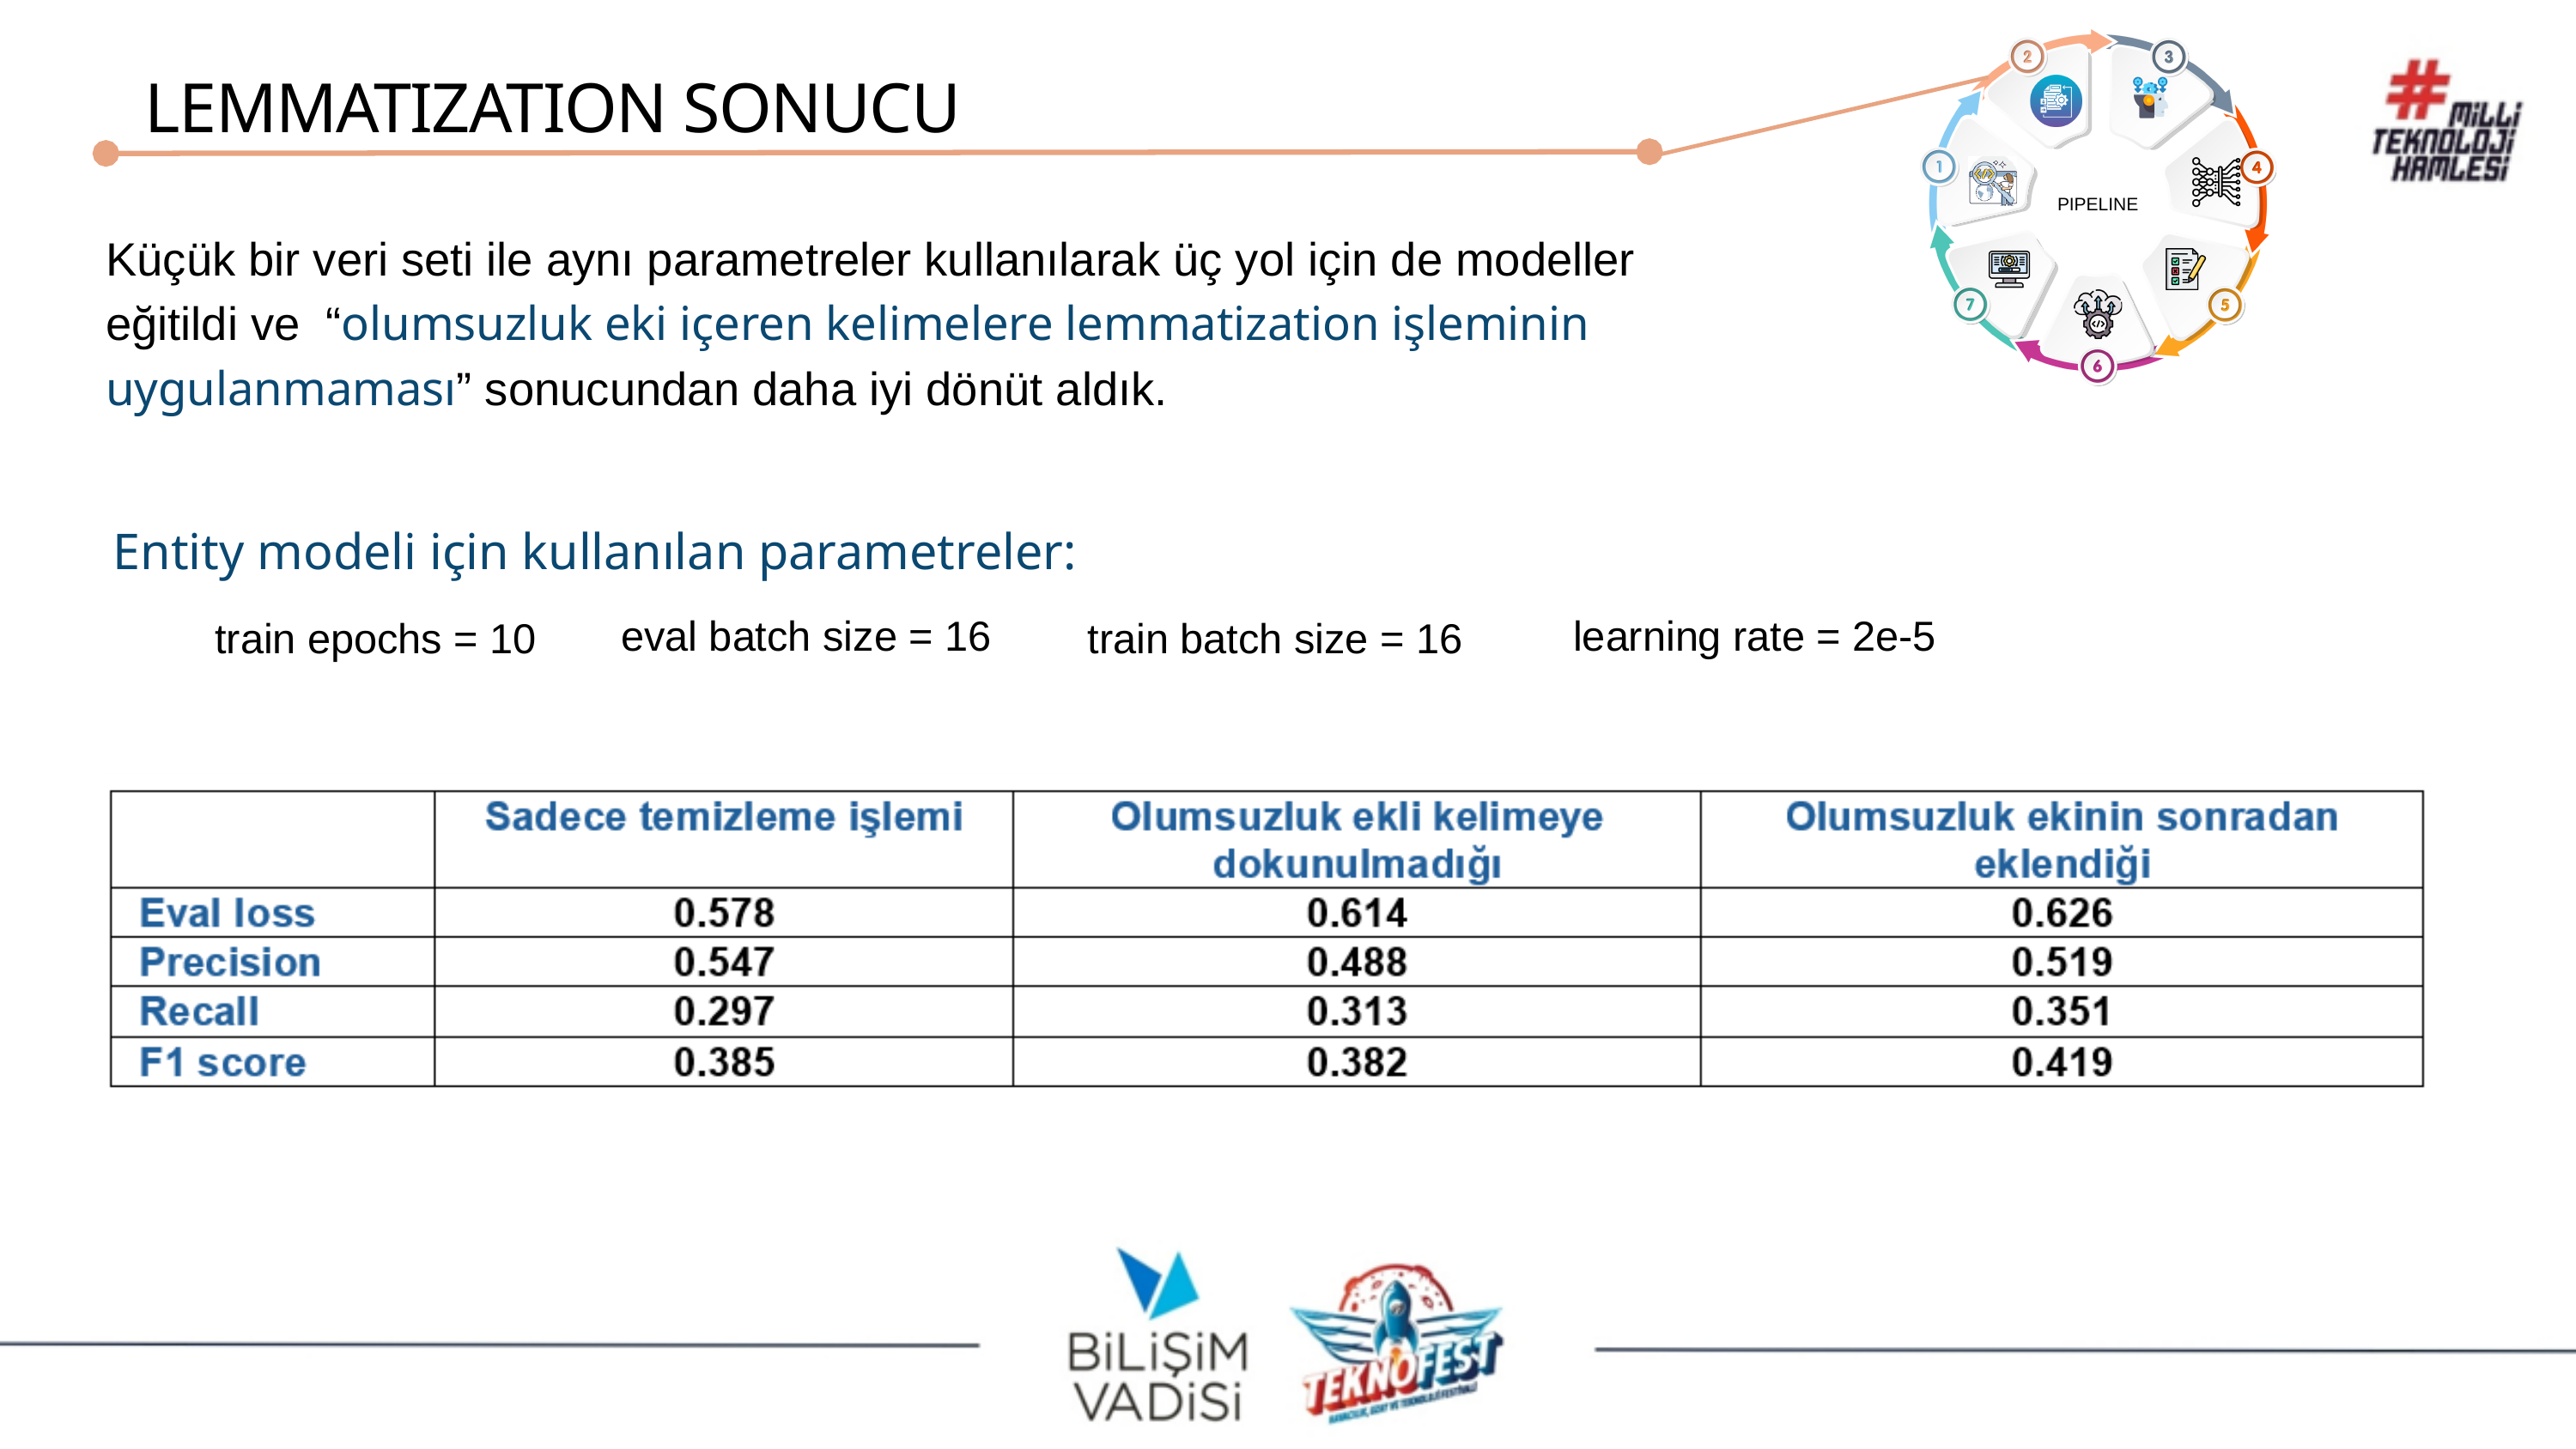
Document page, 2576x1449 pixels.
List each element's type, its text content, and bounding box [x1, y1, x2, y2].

text_box train epochs = 10 [151, 603, 578, 662]
text_box [2190, 156, 2242, 208]
text_box [2165, 248, 2207, 290]
text_box LEMMATIZATION SONUCU [144, 85, 1046, 147]
text_box train batch size = 16 [1062, 603, 1489, 662]
text_box [2030, 75, 2082, 128]
text_box learning rate = 2e-5 [1541, 601, 1968, 660]
text_box Entity modeli için kullanılan parametreler: [105, 510, 1098, 580]
text_box [1988, 248, 2031, 290]
text_box Küçük bir veri seti ile aynı parametreler kullanılarak üç yol için de modeller eğitildi ve “olumsuzluk eki içeren kelimelere lemmatization işleminin uygulanmaması” sonucundan daha iyi dönüt aldık. [106, 219, 1747, 415]
text_box [96, 142, 1659, 163]
text_box [2318, 29, 2544, 214]
text_box [2074, 289, 2123, 339]
text_box [100, 773, 2432, 1102]
text_box [0, 1237, 2576, 1449]
text_box [2129, 76, 2172, 119]
text_box [1967, 156, 2018, 207]
text_box [1919, 29, 2277, 386]
text_box PIPELINE [2057, 188, 2140, 215]
text_box eval batch size = 16 [592, 601, 1019, 660]
